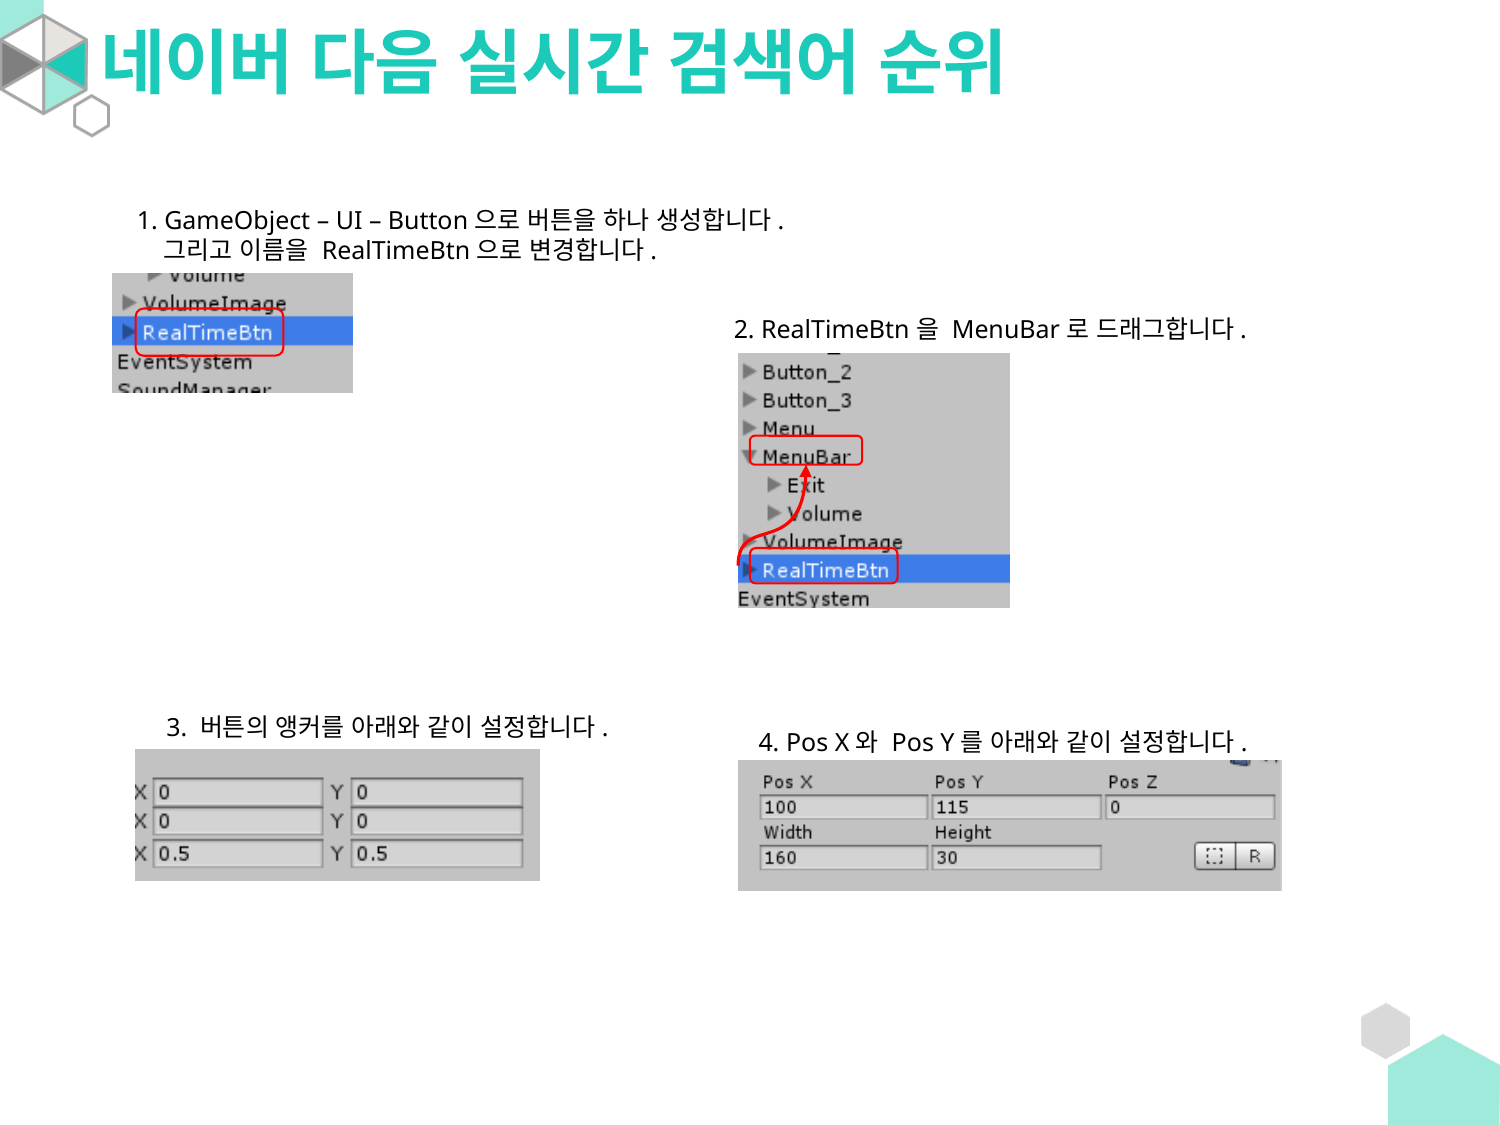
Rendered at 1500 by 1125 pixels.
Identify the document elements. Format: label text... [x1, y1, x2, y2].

text_box 2. RealTimeBtn을 MenuBar로 드래그합니다. [718, 306, 1262, 352]
picture [0, 0, 1500, 1125]
text_box 1. GameObject – UI – Button으로 버튼을 하나 생성합니다. 그리고 이름을 RealTimeBtn으로 변경합니다. [122, 197, 800, 272]
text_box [721, 481, 823, 550]
text_box 네이버 다음 실시간 검색어 순위 [85, 0, 1233, 132]
text_box 4. Pos X와 Pos Y를 아래와 같이 설정합니다. [743, 718, 1263, 760]
text_box 3. 버튼의 앵커를 아래와 같이 설정합니다. [151, 704, 624, 749]
